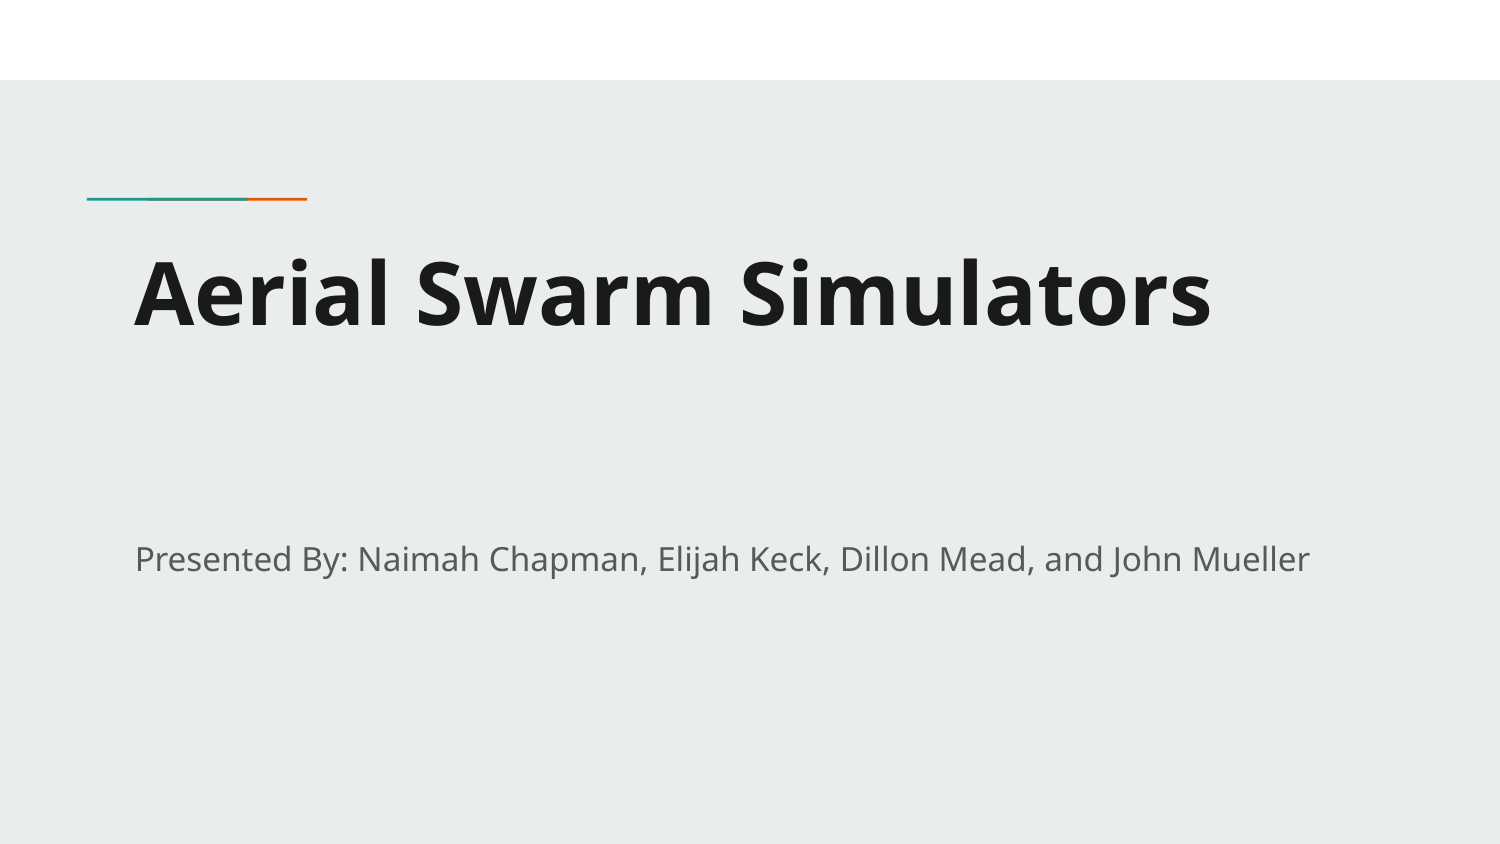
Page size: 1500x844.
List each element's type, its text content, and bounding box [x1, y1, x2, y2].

subtitle Presented By: Naimah Chapman, Elijah Keck, Dillon Mead, and John Mueller [119, 520, 1381, 610]
title Aerial Swarm Simulators [119, 216, 1381, 490]
